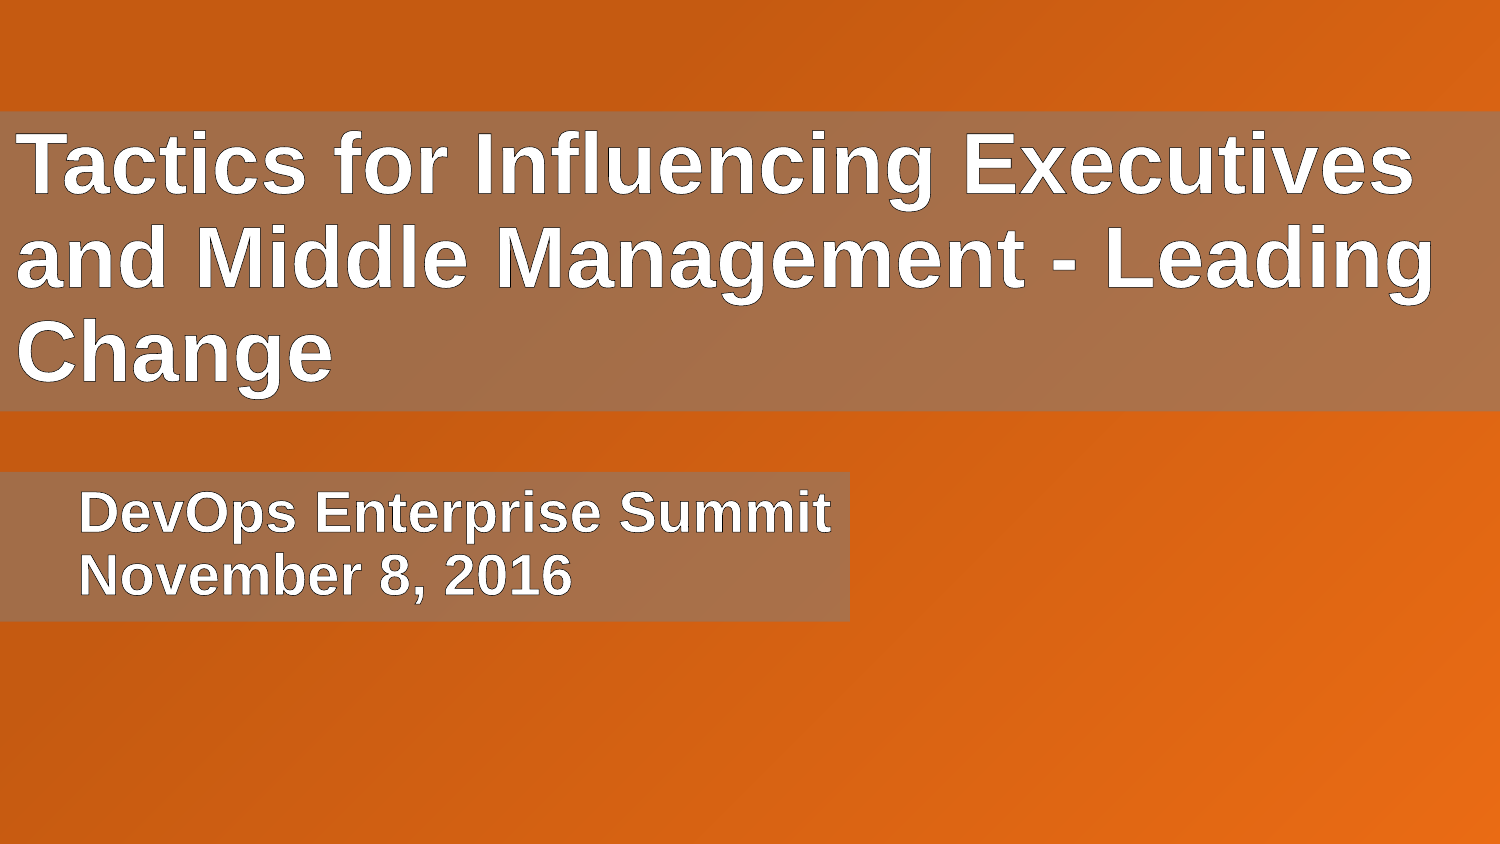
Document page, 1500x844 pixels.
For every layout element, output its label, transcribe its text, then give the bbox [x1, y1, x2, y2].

title Tactics for Influencing Executives and Middle Management - Leading Change [0, 109, 1500, 410]
text_box [0, 471, 851, 623]
text_box DevOps Enterprise Summit November 8, 2016 [62, 469, 850, 620]
